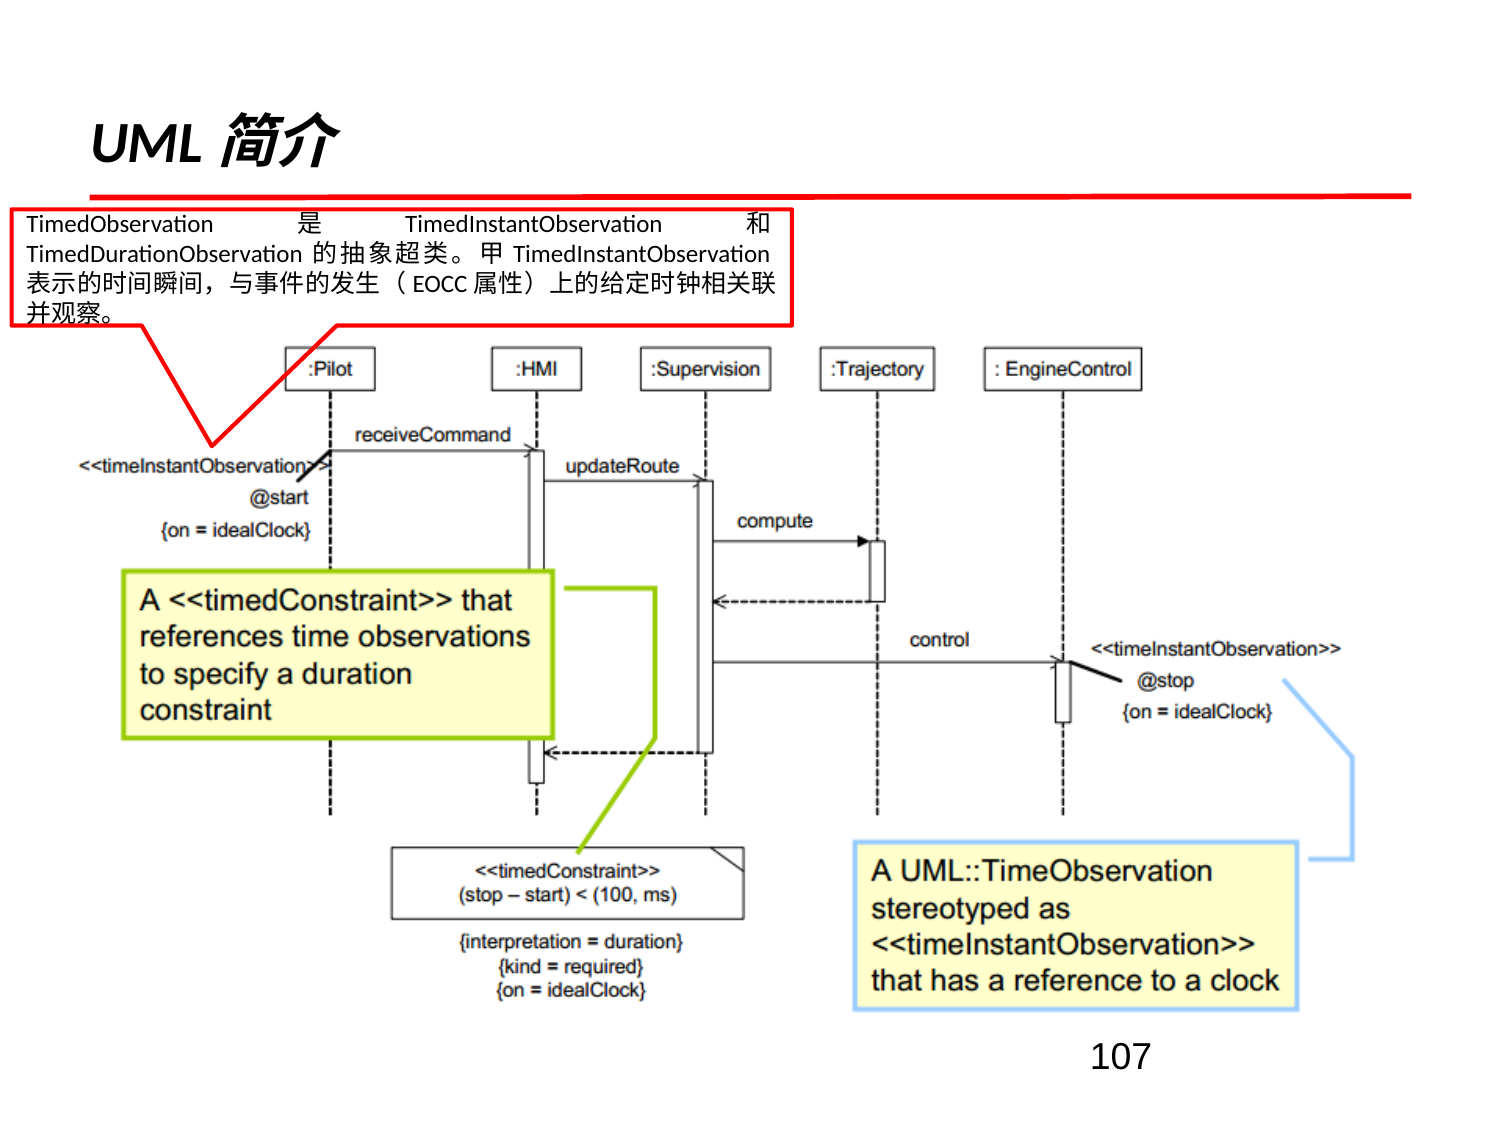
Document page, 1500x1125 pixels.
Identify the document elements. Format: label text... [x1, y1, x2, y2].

picture [71, 315, 1382, 1022]
text_box TimedObservation是TimedInstantObservation和TimedDurationObservation的抽象超类。甲TimedInstantObservation表示的时间瞬间，与事件的发生（EOCC属性）上的给定时钟相关联并观察。 [9, 207, 794, 328]
title UML简介 [75, 45, 1425, 233]
slide_number 107 [1074, 1024, 1426, 1103]
